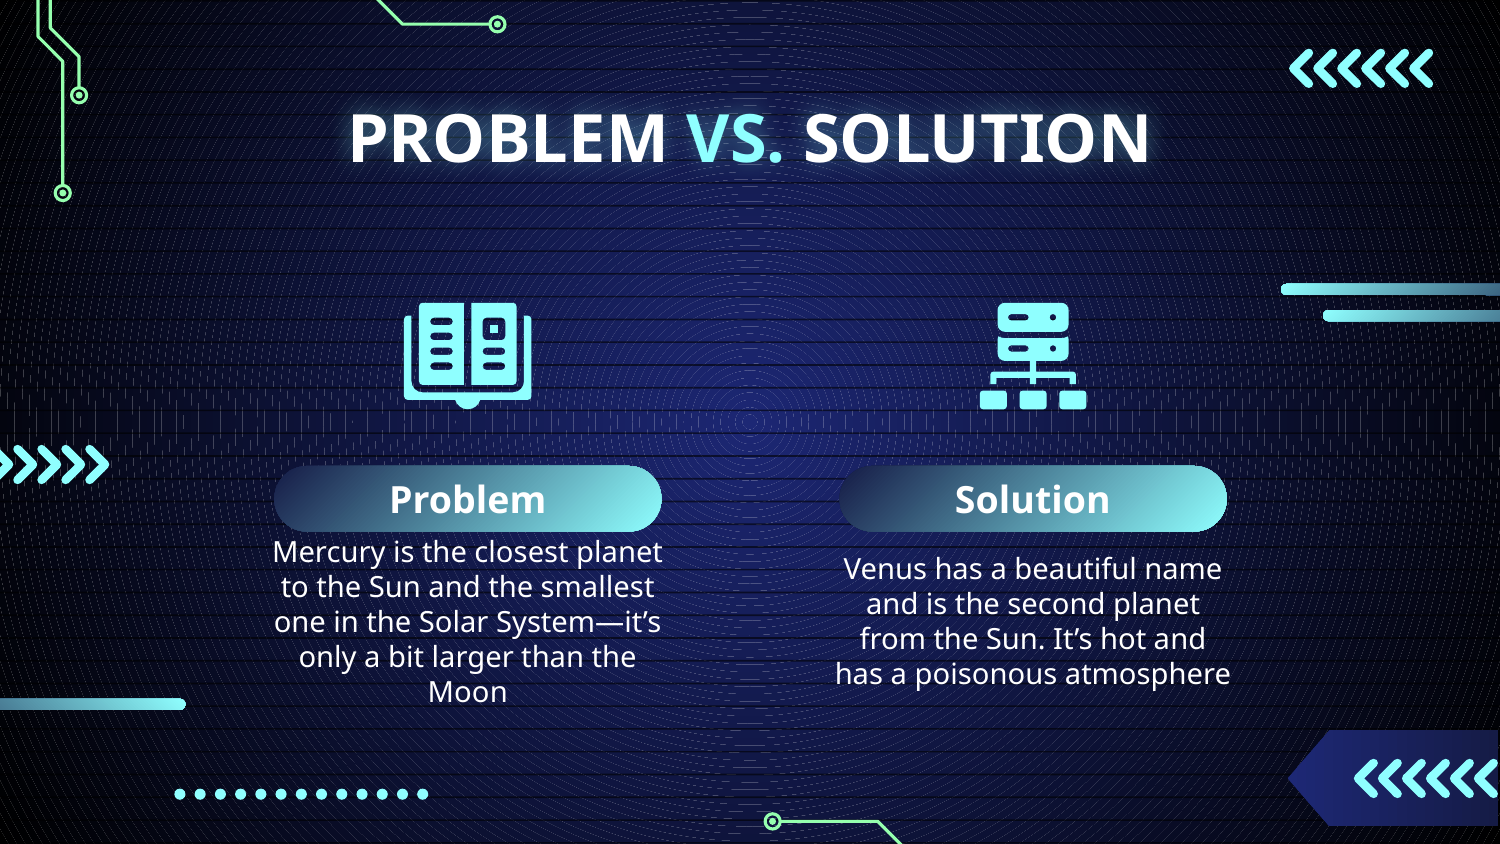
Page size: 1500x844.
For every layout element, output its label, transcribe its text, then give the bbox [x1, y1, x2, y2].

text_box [979, 302, 1087, 410]
title Solution [818, 476, 1249, 522]
title PROBLEM VS. SOLUTION [116, 88, 1383, 183]
text_box [849, 522, 1218, 532]
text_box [1280, 283, 1500, 322]
subtitle Mercury is the closest planet to the Sun and the smallest one in the Solar System—it’s only a bit larger than the Moon [252, 541, 683, 700]
text_box [283, 522, 652, 532]
title Problem [252, 476, 683, 522]
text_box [403, 302, 532, 410]
subtitle Venus has a beautiful name and is the second planet from the Sun. It’s hot and has a poisonous atmosphere [818, 541, 1249, 700]
text_box [0, 698, 186, 710]
text_box [283, 465, 653, 476]
text_box [848, 465, 1218, 476]
